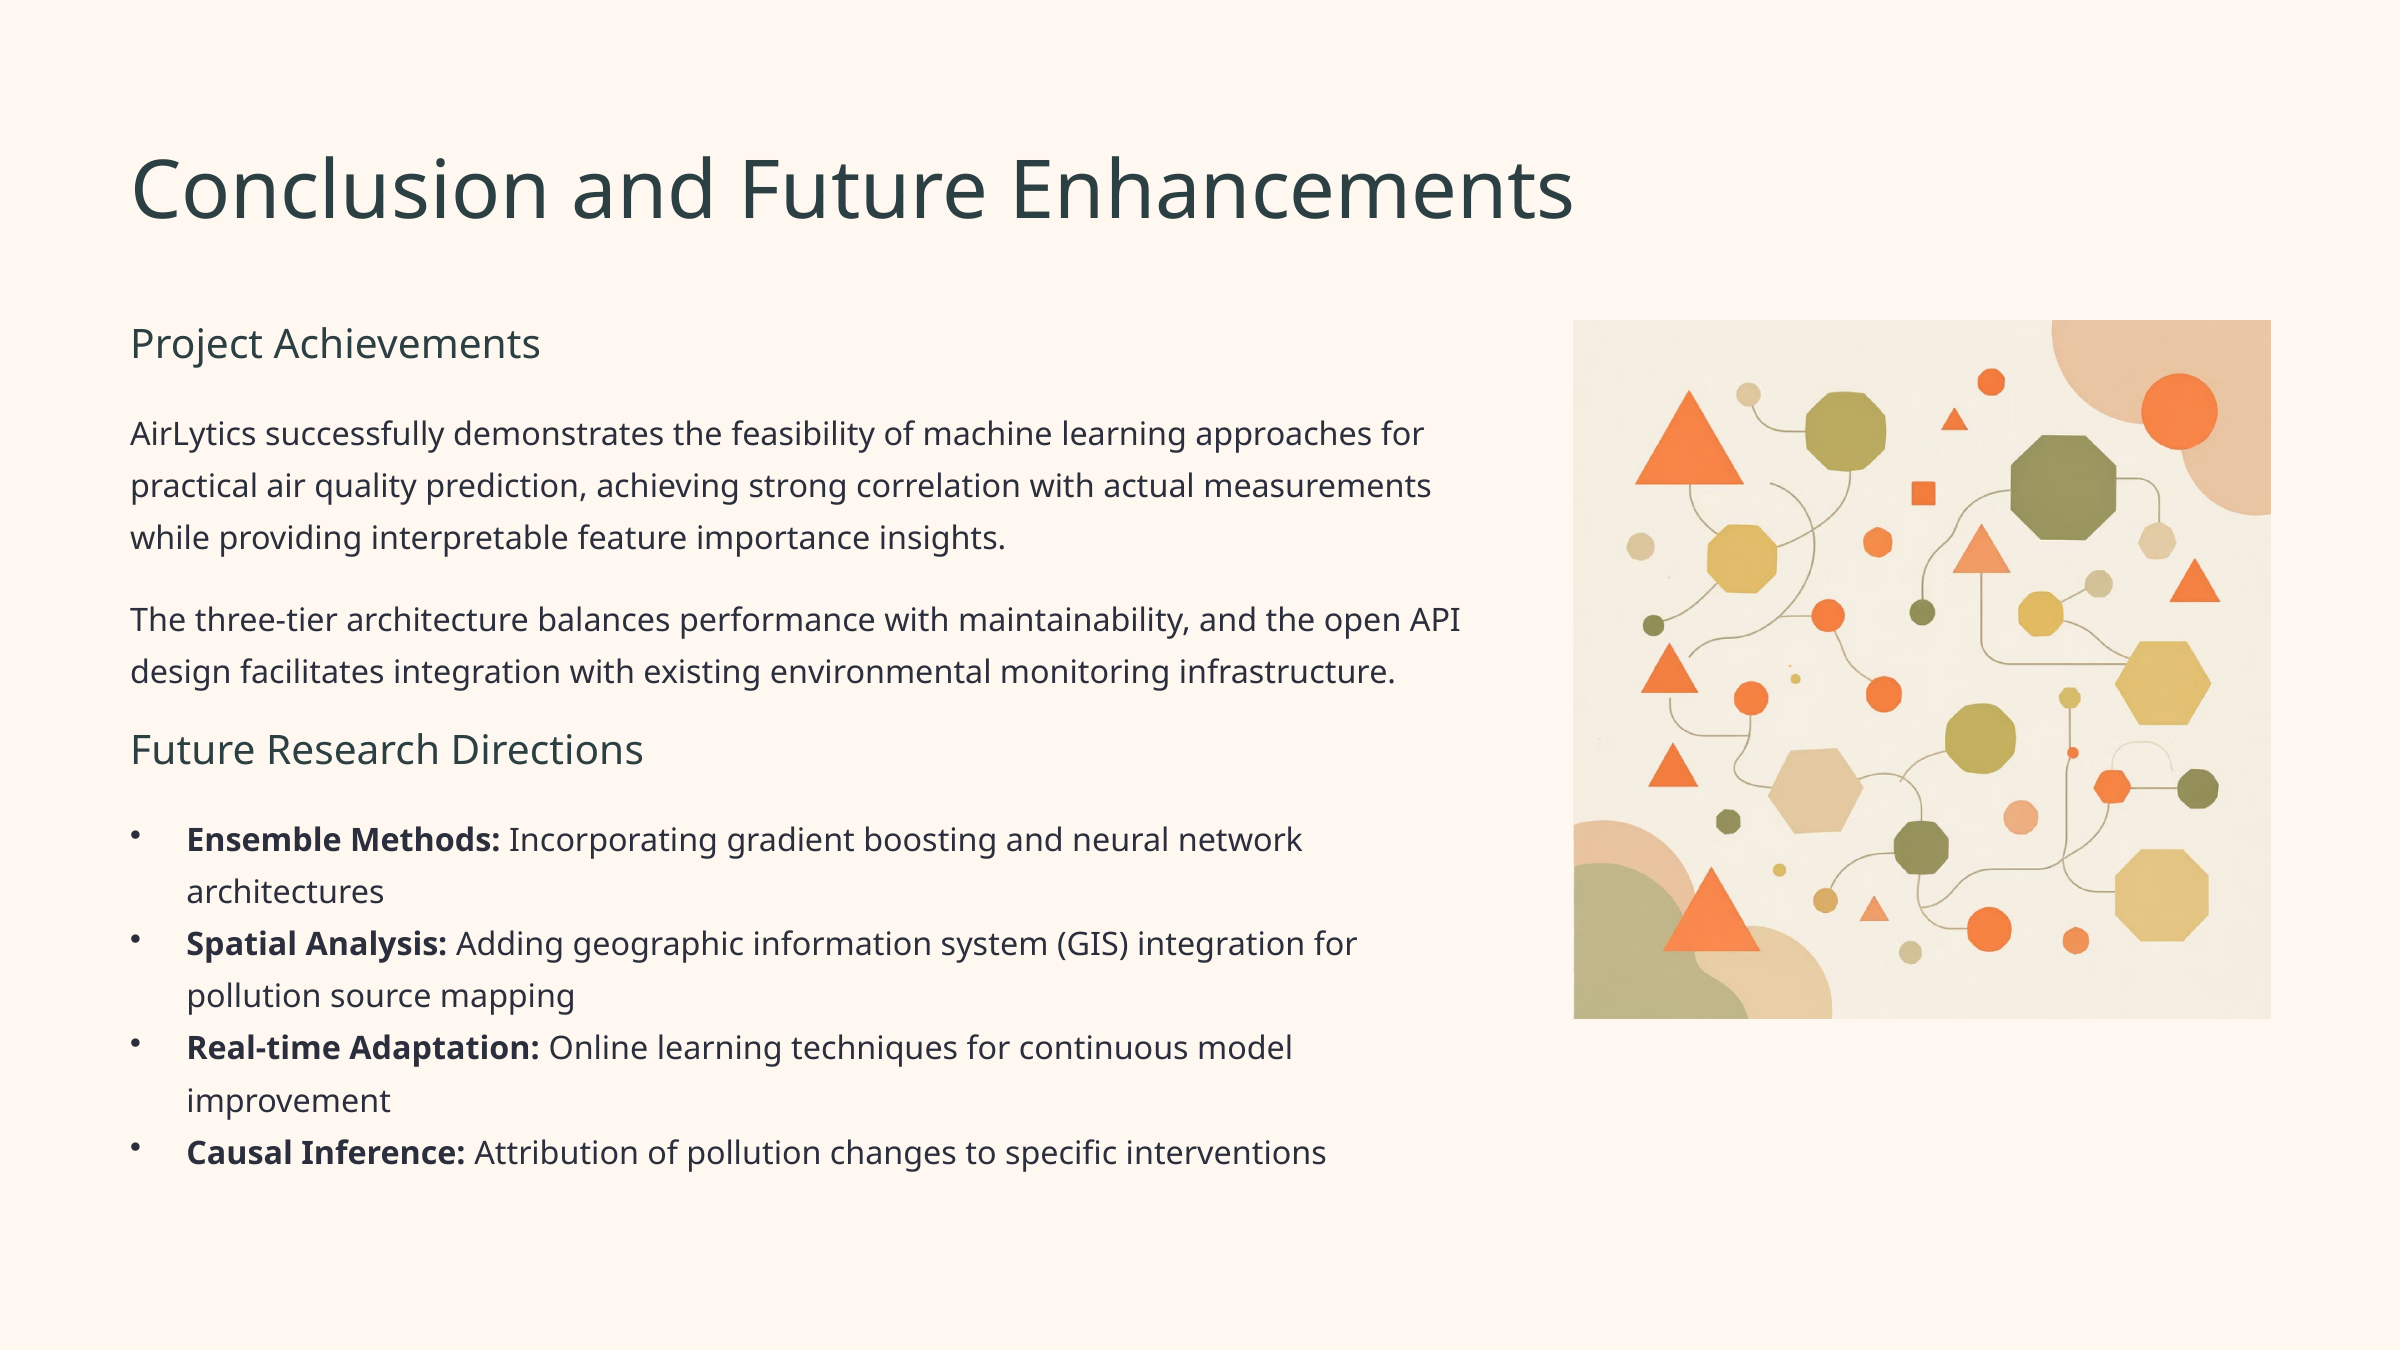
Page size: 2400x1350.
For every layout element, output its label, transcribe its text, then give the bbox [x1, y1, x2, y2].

text_box AirLytics successfully demonstrates the feasibility of machine learning approaches for practical air quality prediction, achieving strong correlation with actual measurements while providing interpretable feature importance insights. [130, 400, 1494, 557]
text_box Future Research Directions [130, 722, 648, 774]
text_box The three-tier architecture balances performance with maintainability, and the open API design facilitates integration with existing environmental monitoring infrastructure. [130, 585, 1494, 690]
text_box Conclusion and Future Enhancements [130, 133, 1583, 236]
picture [1573, 320, 2271, 1019]
text_box Ensemble Methods: Incorporating gradient boosting and neural network architectures Spatial Analysis: Adding geographic information system (GIS) integration for pollution source mapping Real-time Adaptation: Online learning techniques for continuous model improvement Causal Inference: Attribution of pollution changes to specific interventions [130, 806, 1494, 1171]
text_box Project Achievements [130, 316, 545, 368]
